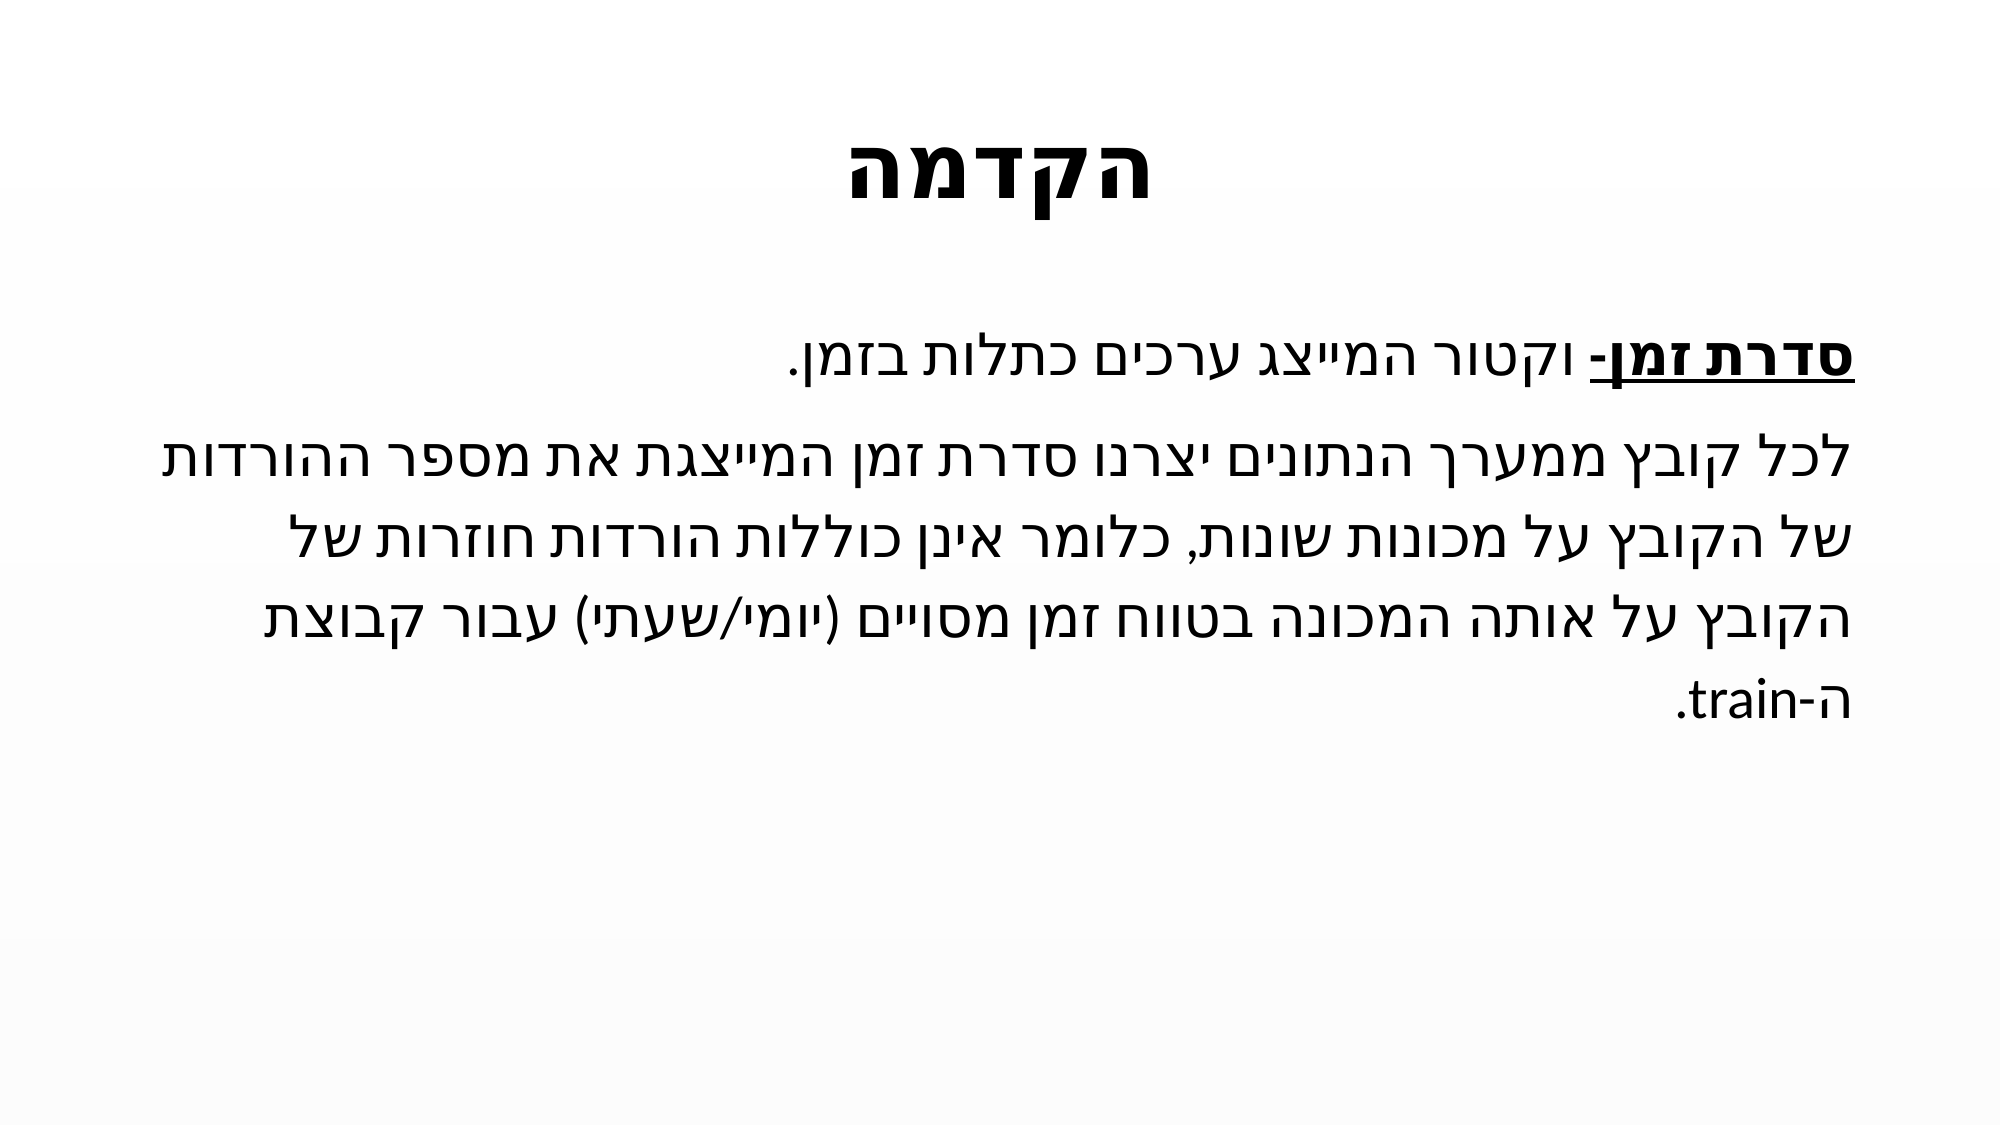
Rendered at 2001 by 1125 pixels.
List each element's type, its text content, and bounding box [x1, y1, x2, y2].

list סדרת זמן- וקטור המייצג ערכים כתלות בזמן. לכל קובץ ממערך הנתונים יצרנו סדרת זמן המייצגת את מספר ההורדות של הקובץ על מכונות שונות, כלומר אינן כוללות הורדות חוזרות של הקובץ על אותה המכונה בטווח זמן מסויים (יומי/שעתי) עבור קבוצת ה-train. [136, 298, 1863, 1014]
title הקדמה [136, 59, 1863, 278]
